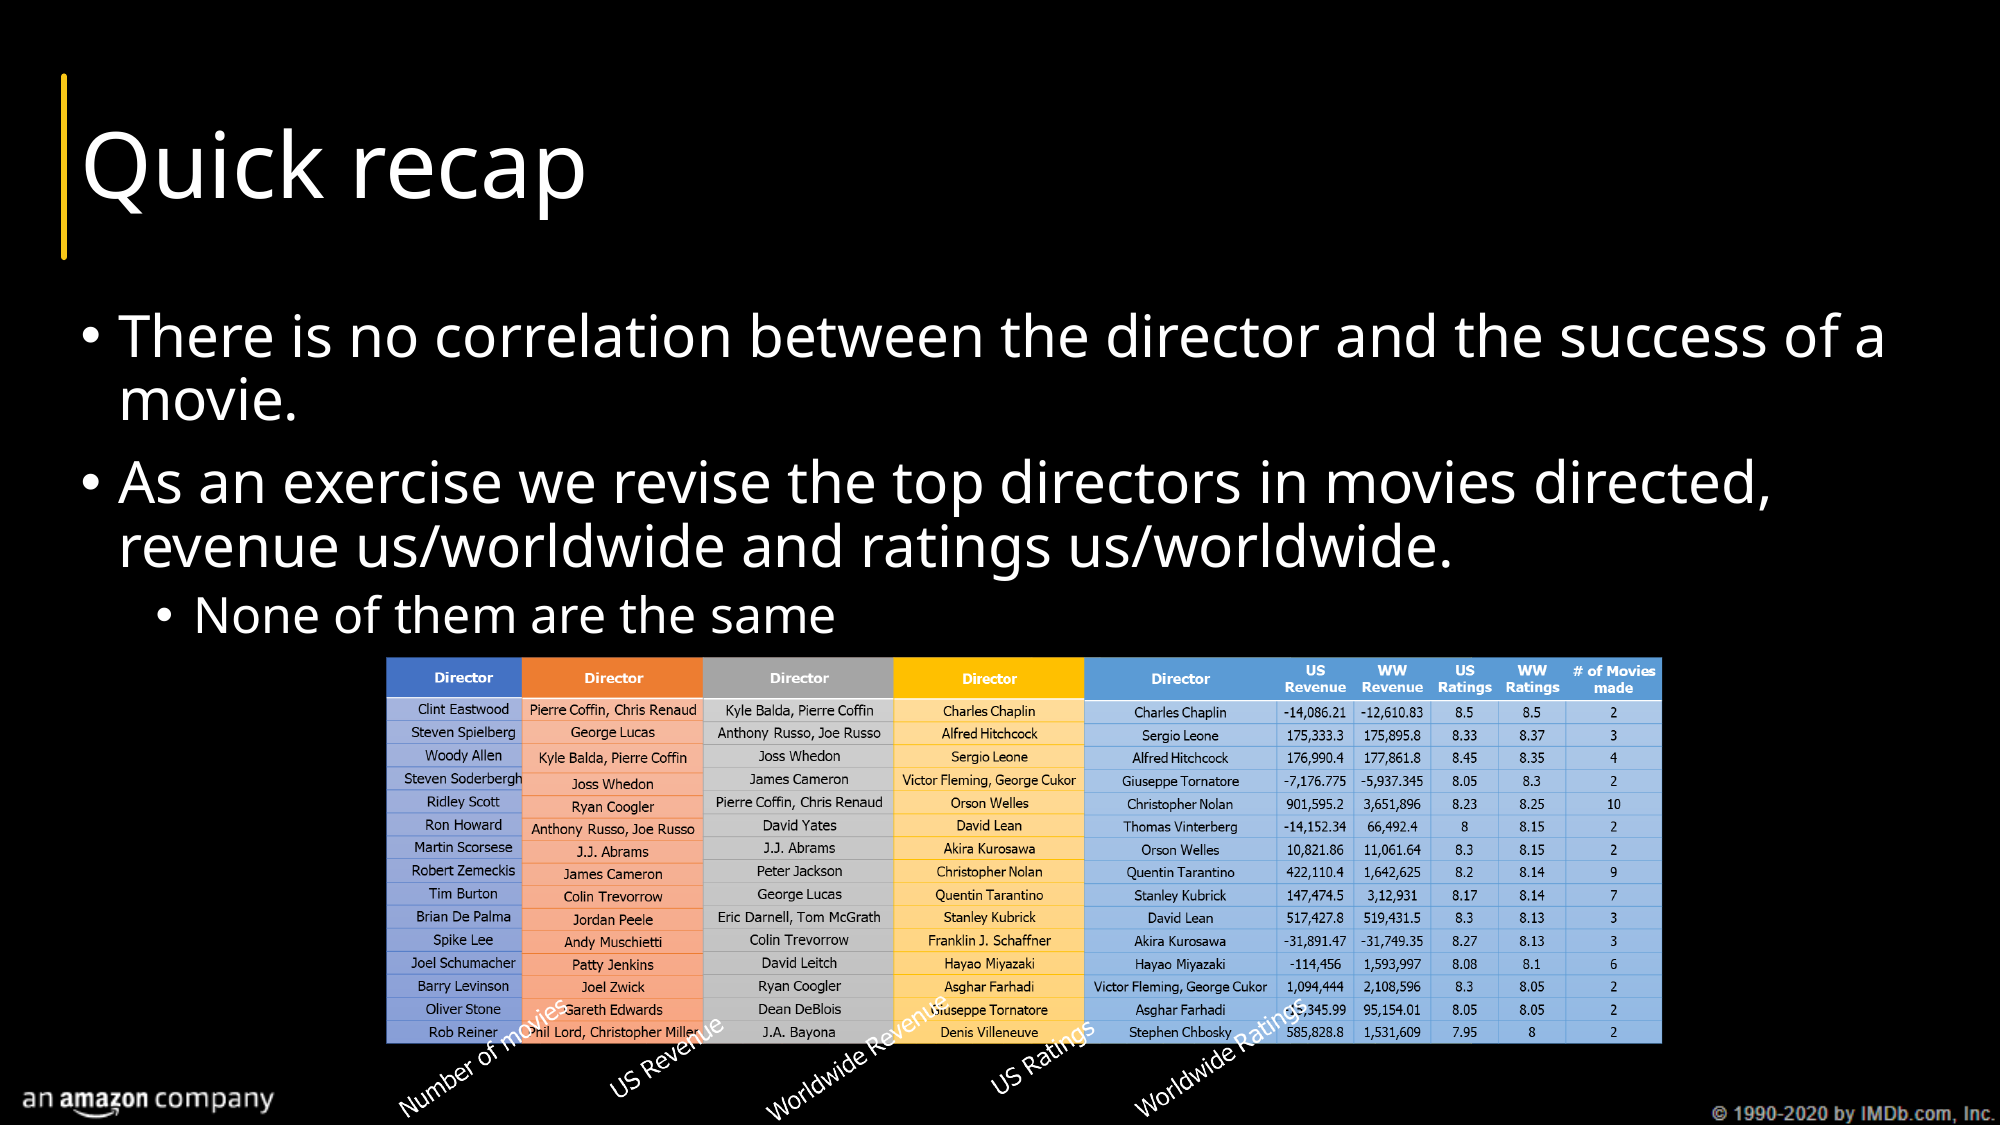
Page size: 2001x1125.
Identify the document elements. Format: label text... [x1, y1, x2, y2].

picture [1, 1086, 294, 1124]
picture [1708, 1102, 2000, 1125]
picture [376, 656, 1663, 1125]
title Quick recap [65, 59, 1936, 278]
list There is no correlation between the director and the success of a movie. As an exercise we revise the top directors in movies directed, revenue us/worldwide and ratings us/worldwide. None of them are the same [65, 299, 1936, 1014]
